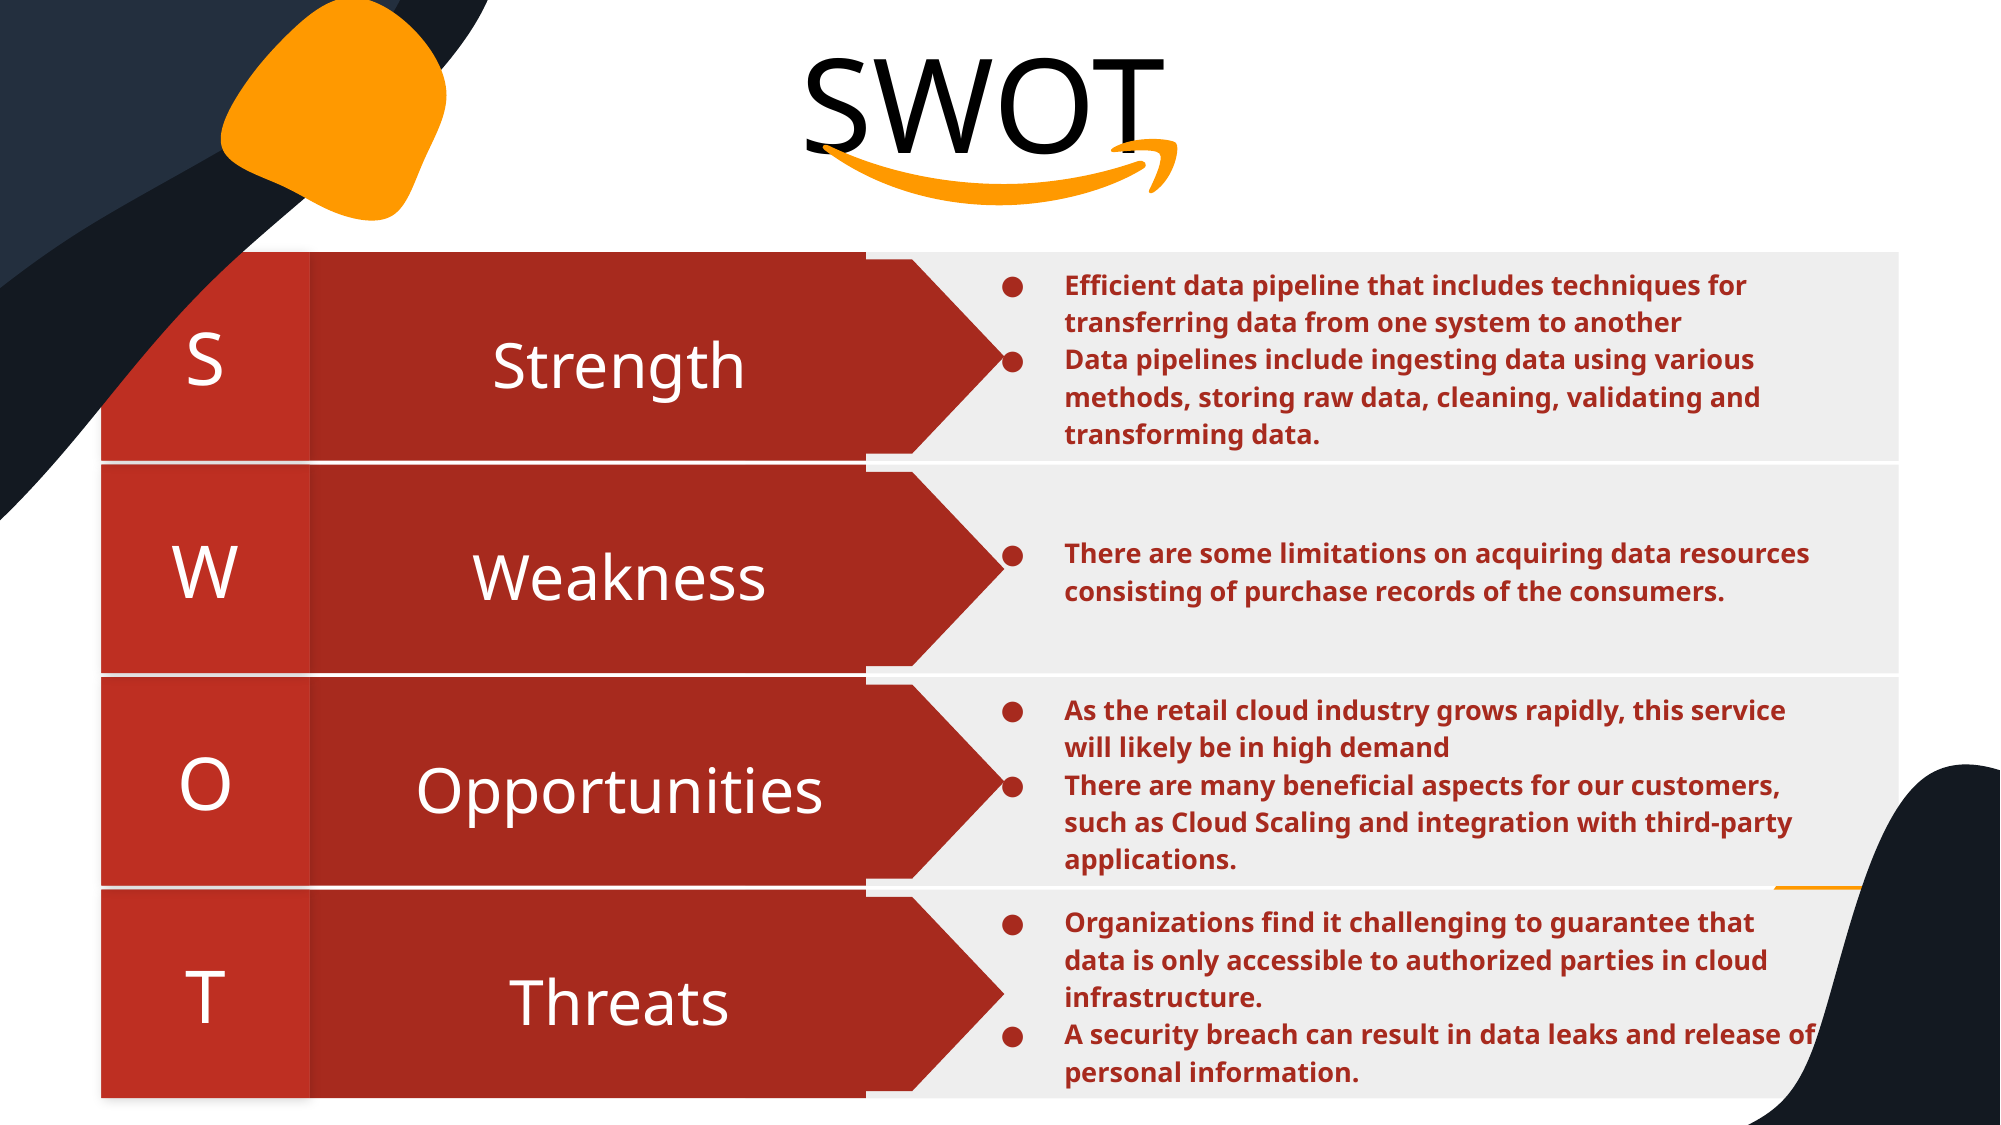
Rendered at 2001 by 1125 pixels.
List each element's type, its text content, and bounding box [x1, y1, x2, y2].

text_box SWOT [704, 14, 1296, 188]
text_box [582, 471, 1899, 674]
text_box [582, 251, 1899, 462]
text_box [101, 684, 1899, 887]
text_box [0, 0, 578, 815]
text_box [101, 895, 1899, 1099]
text_box [822, 144, 1146, 206]
text_box [1110, 138, 1178, 194]
text_box [1747, 764, 2000, 1125]
